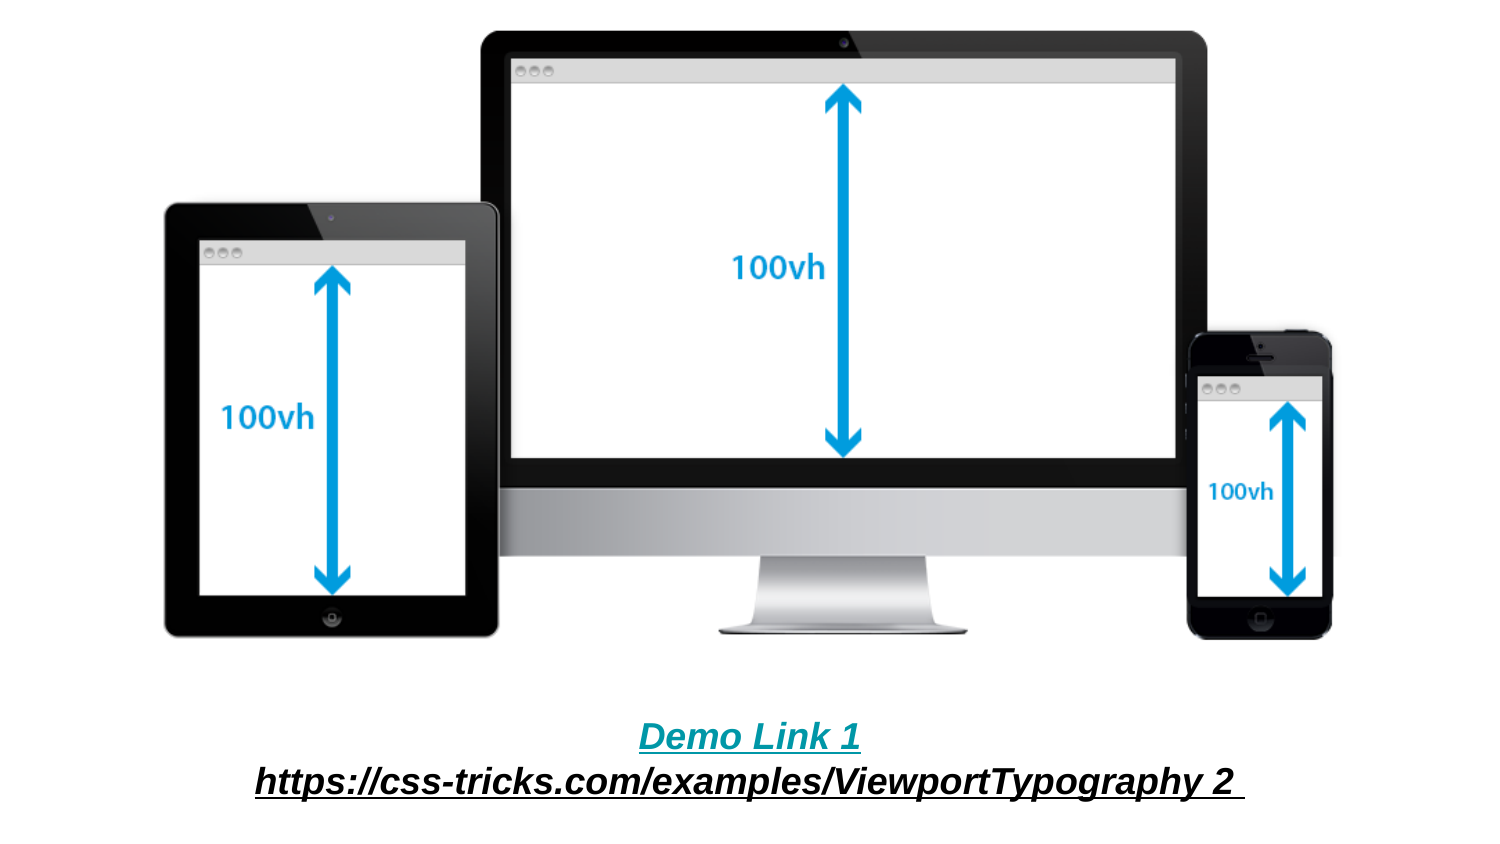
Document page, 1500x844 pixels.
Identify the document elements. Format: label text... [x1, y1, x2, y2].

picture [154, 24, 1346, 647]
title Demo Link 1 https://css-tricks.com/examples/ViewportTypography 2 [51, 671, 1449, 844]
